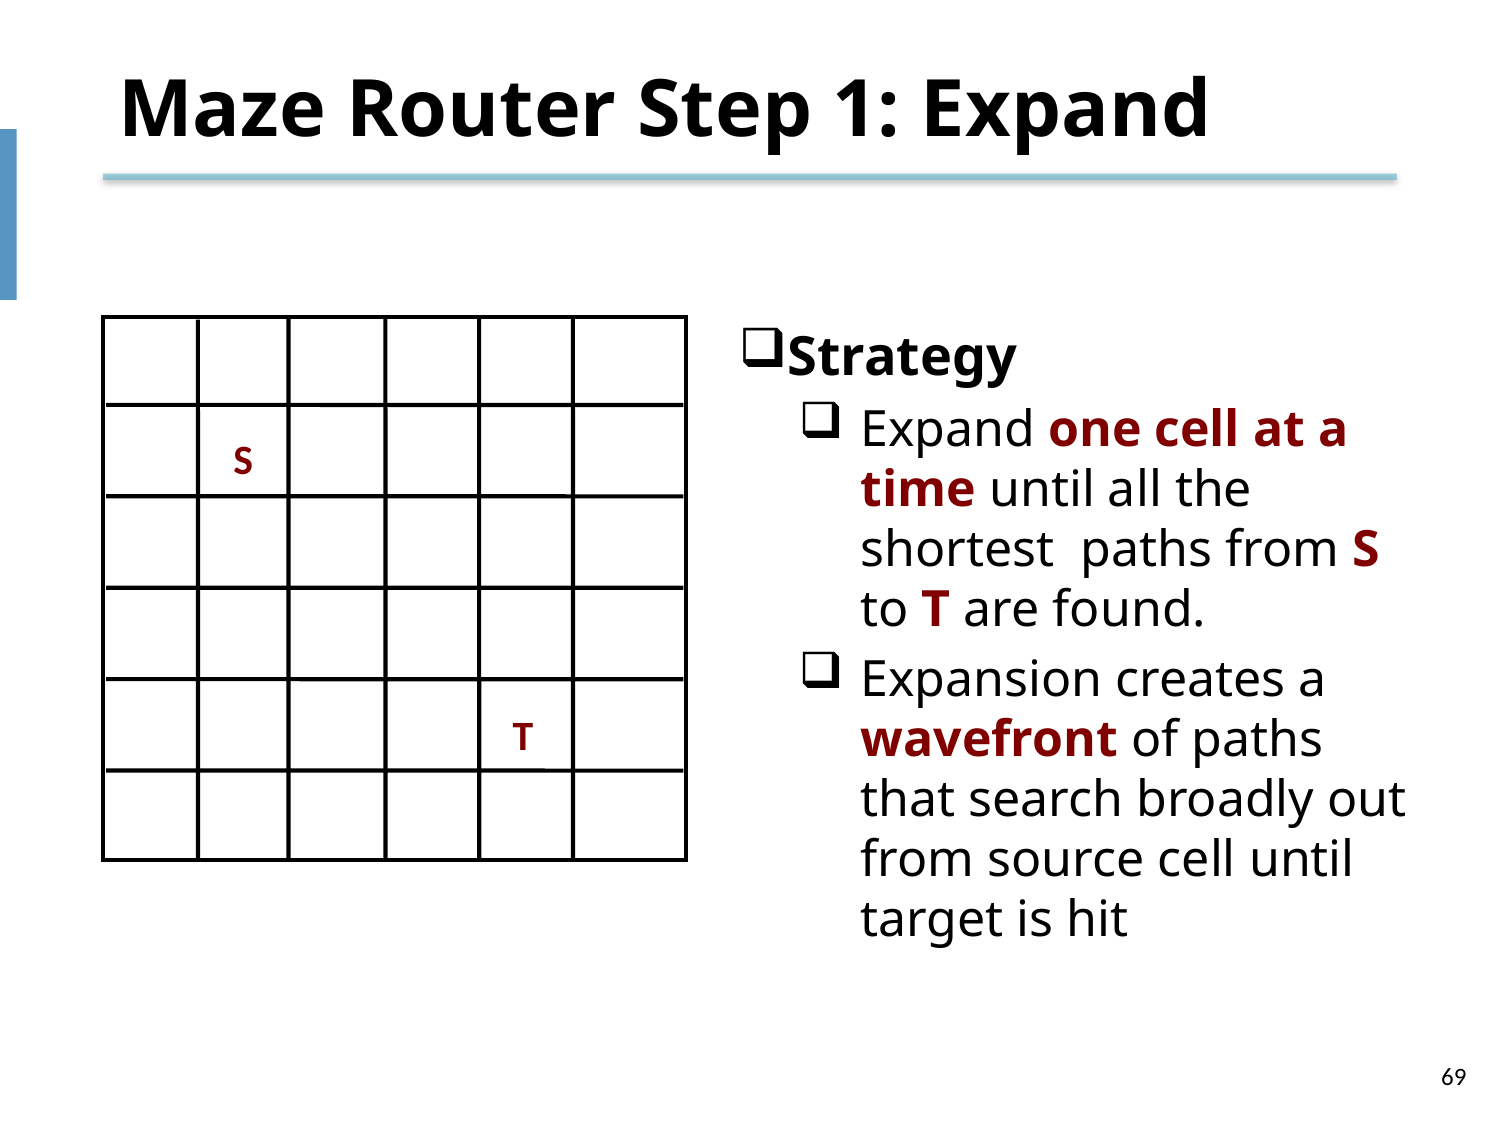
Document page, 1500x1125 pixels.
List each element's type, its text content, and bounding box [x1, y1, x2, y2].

list Strategy Expand one cell at a time until all the shortest paths from S to T are found. Expansion creates a wavefront of paths that search broadly out from source cell until target is hit [723, 314, 1424, 934]
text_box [102, 317, 687, 861]
title Maze Router Step 1: Expand [103, 25, 1397, 185]
slide_number 69 [1131, 1045, 1482, 1106]
